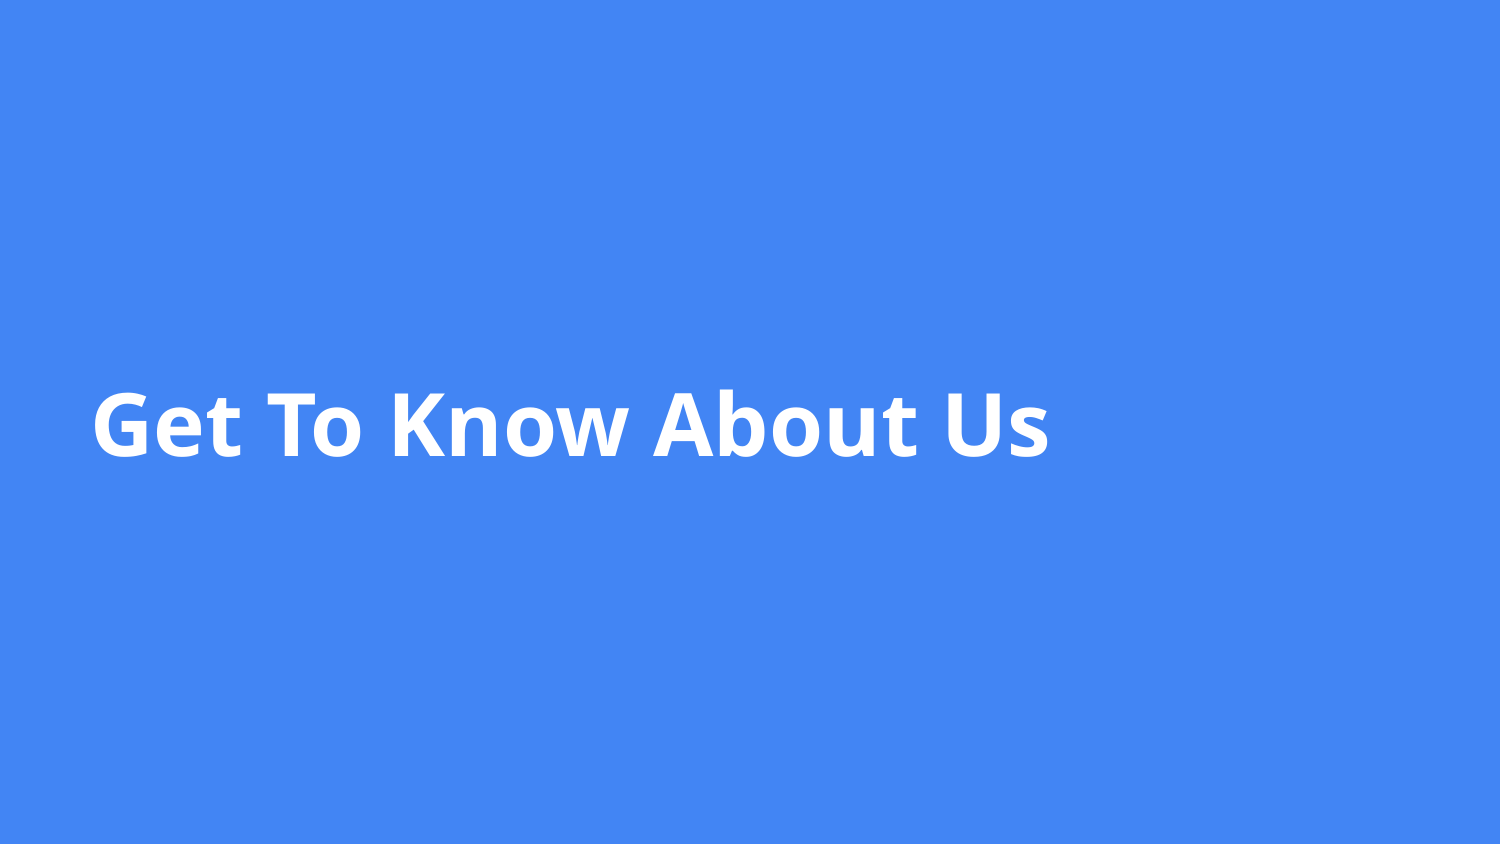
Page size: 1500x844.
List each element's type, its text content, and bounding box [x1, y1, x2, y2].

title Get To Know About Us [75, 338, 1425, 505]
